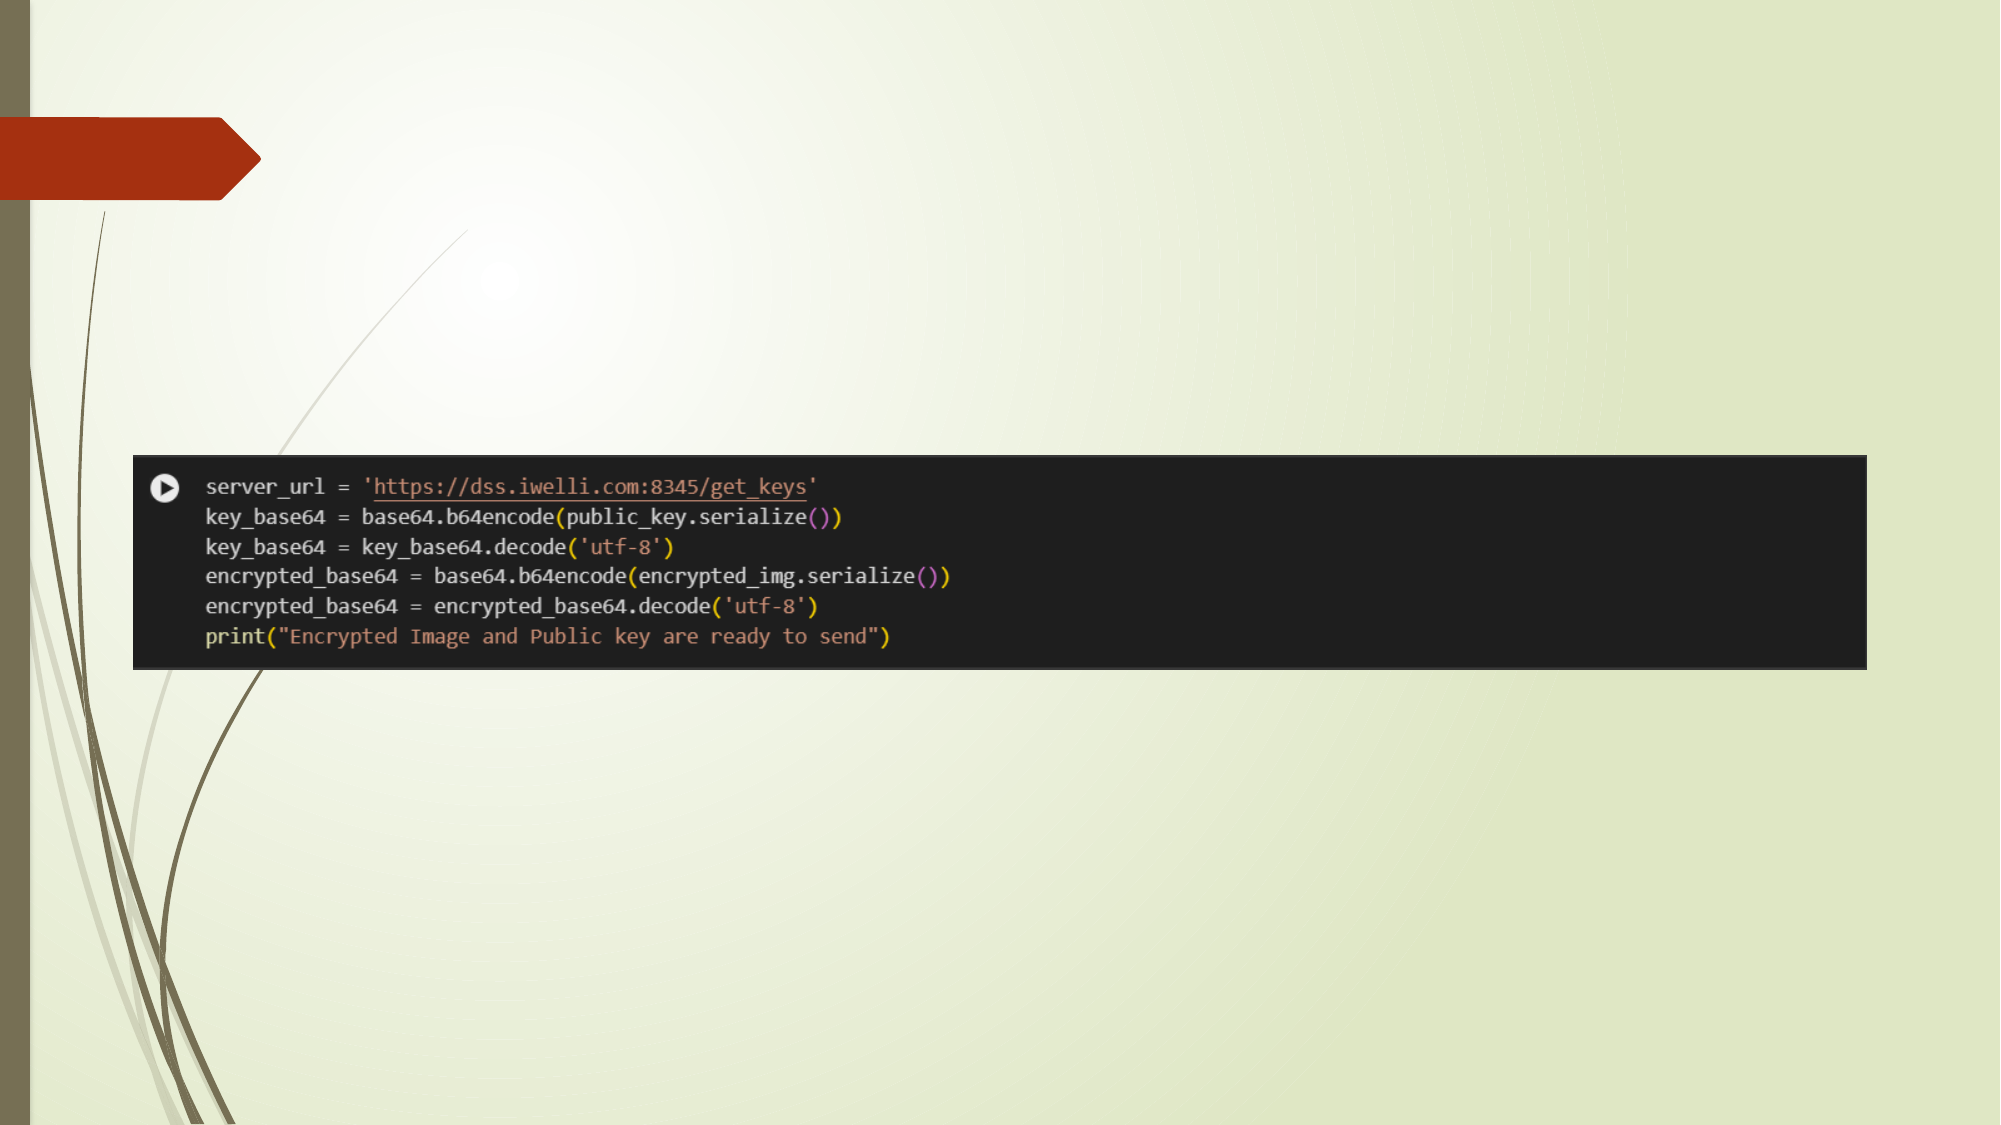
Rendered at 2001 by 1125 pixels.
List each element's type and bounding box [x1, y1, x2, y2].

picture [132, 455, 1868, 670]
